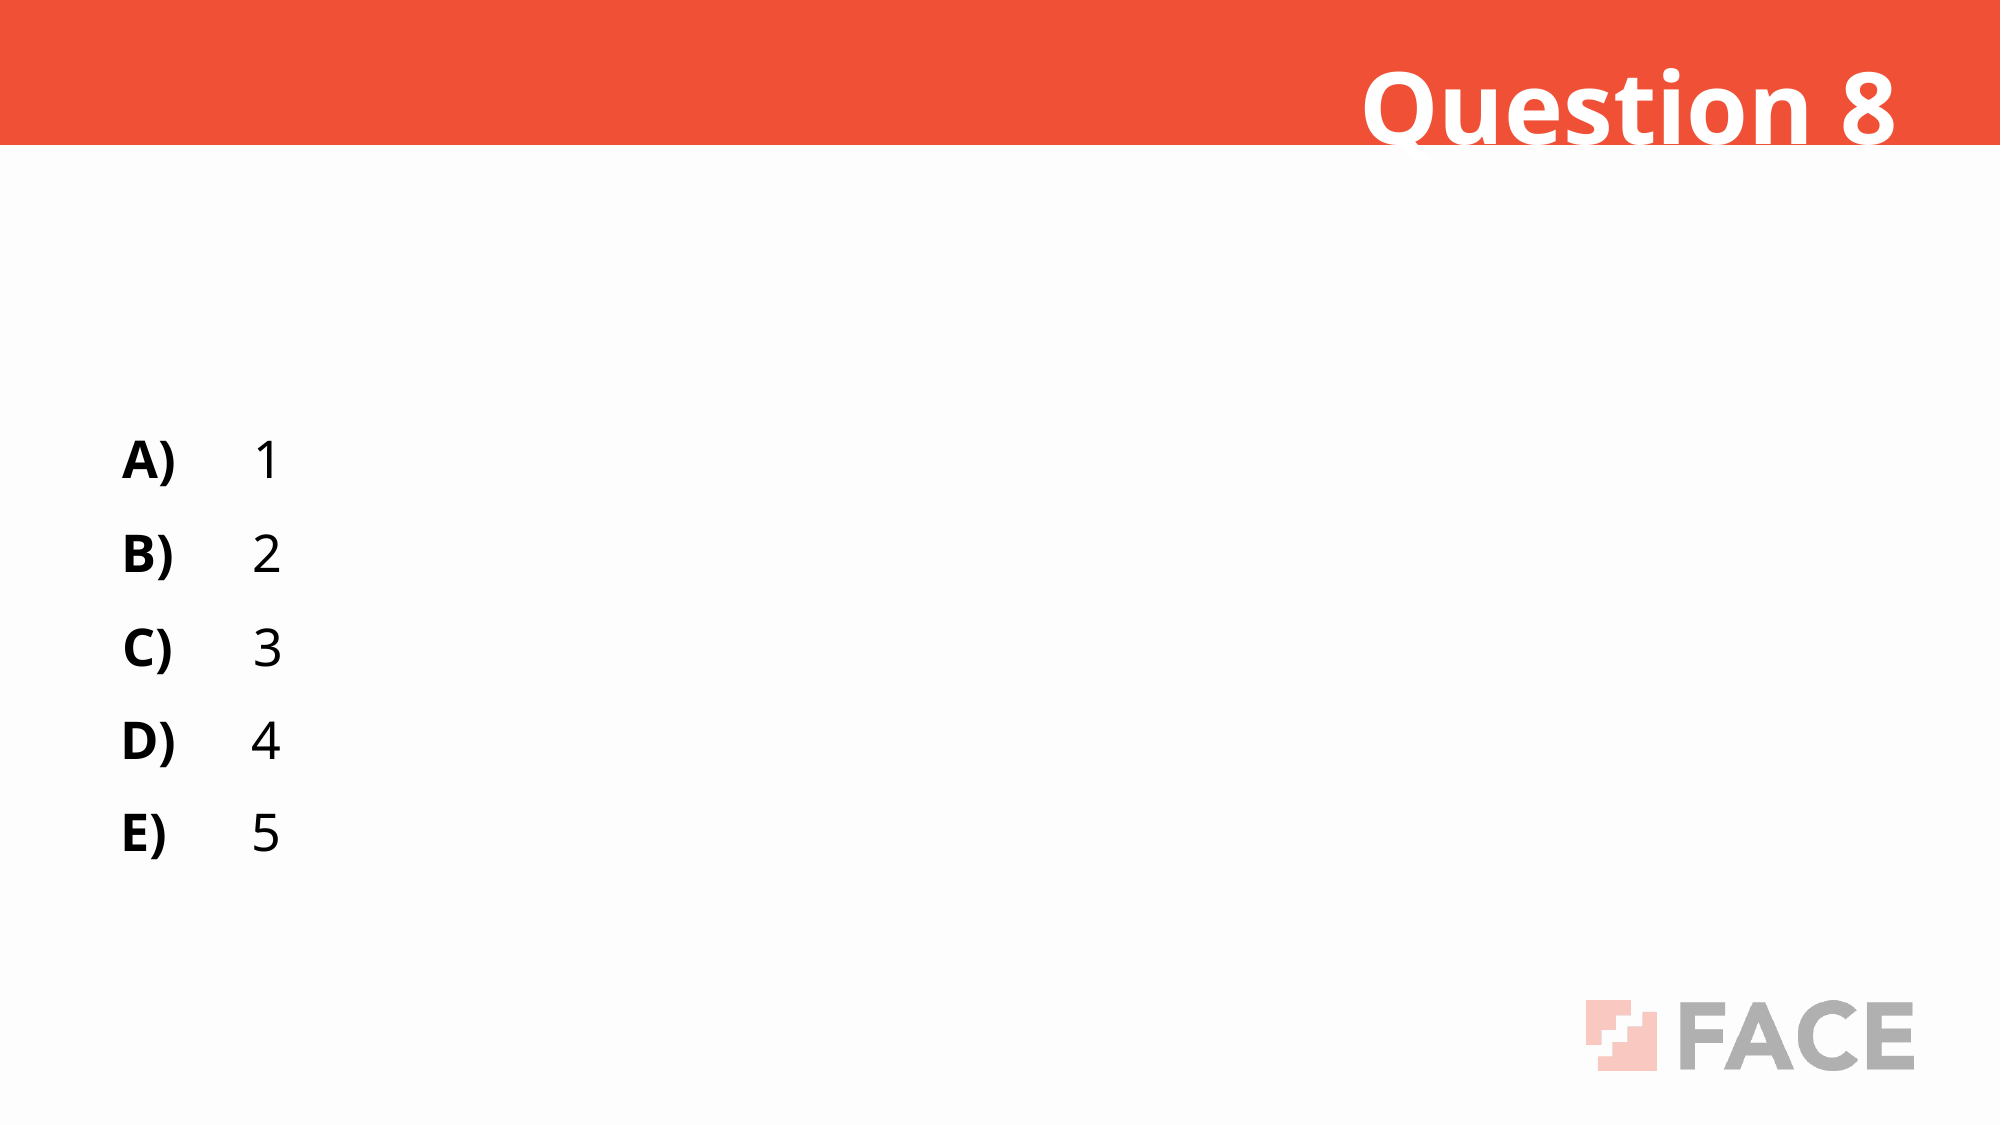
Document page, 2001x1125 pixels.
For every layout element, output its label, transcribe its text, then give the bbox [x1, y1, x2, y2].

text_box 5 [236, 760, 1893, 870]
text_box A) [107, 387, 223, 497]
picture [1586, 1000, 1914, 1072]
text_box [0, 0, 2000, 147]
text_box E) [105, 760, 220, 870]
text_box Question 8 [638, 37, 1914, 173]
text_box C) [107, 576, 223, 685]
text_box B) [106, 481, 221, 591]
text_box D) [105, 668, 220, 760]
text_box 1 [238, 387, 1896, 497]
text_box 2 [237, 481, 1894, 591]
text_box 3 [238, 576, 1896, 685]
text_box 4 [236, 668, 1893, 760]
